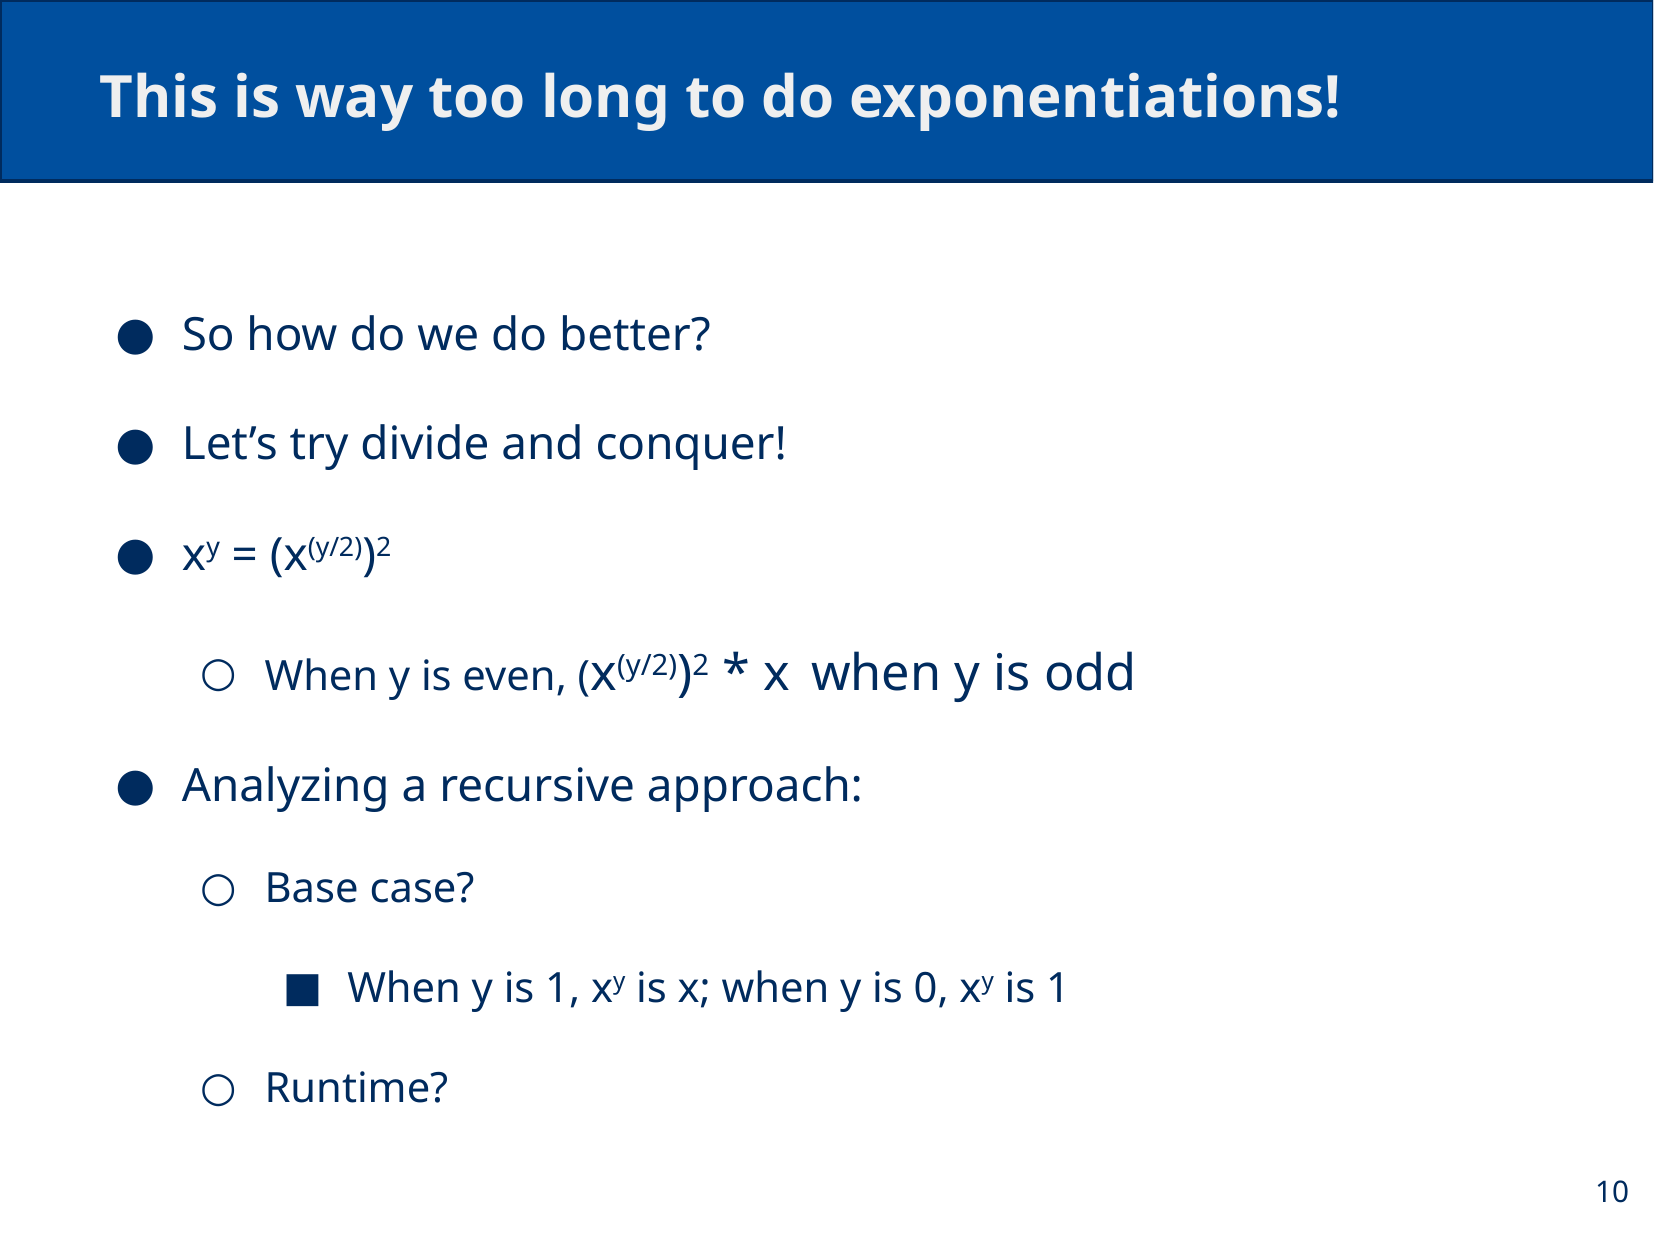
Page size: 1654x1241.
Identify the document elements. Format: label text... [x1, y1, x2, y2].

list So how do we do better? Let’s try divide and conquer! xy = (x(y/2))2 When y is even, (x(y/2))2 * x when y is odd Analyzing a recursive approach: Base case? When y is 1, xy is x; when y is 0, xy is 1 Runtime? [82, 232, 1571, 1188]
slide_number 10 [1546, 1145, 1647, 1241]
title This is way too long to do exponentiations! [82, 36, 1571, 146]
